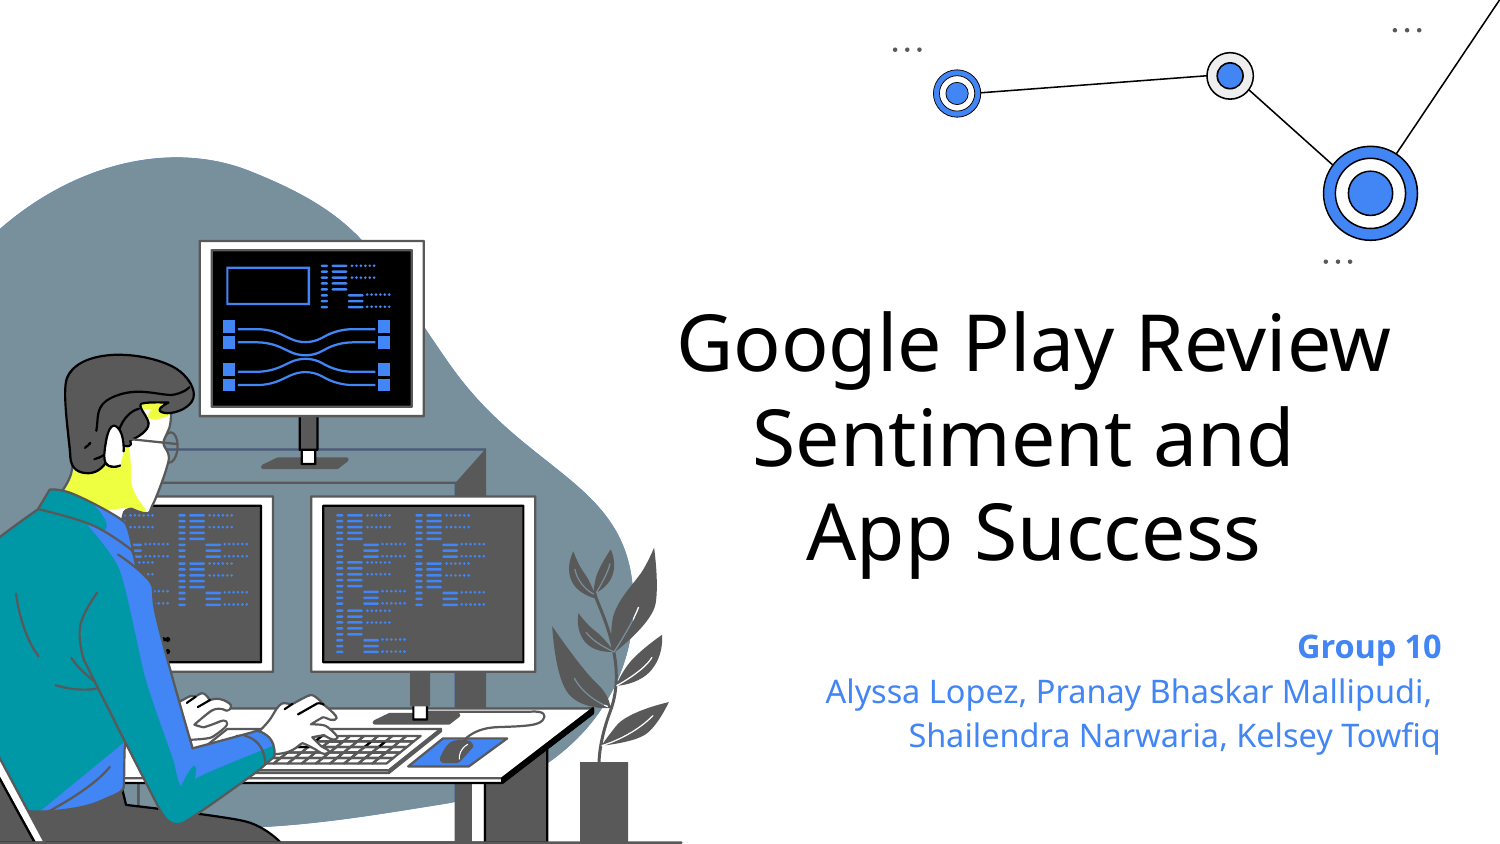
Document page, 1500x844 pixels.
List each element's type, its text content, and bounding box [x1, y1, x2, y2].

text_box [0, 157, 683, 844]
subtitle Group 10 Alyssa Lopez, Pranay Bhaskar Mallipudi, Shailendra Narwaria, Kelsey Towfiq [783, 610, 1457, 793]
title Google Play Review Sentiment and App Success [687, 237, 1457, 592]
